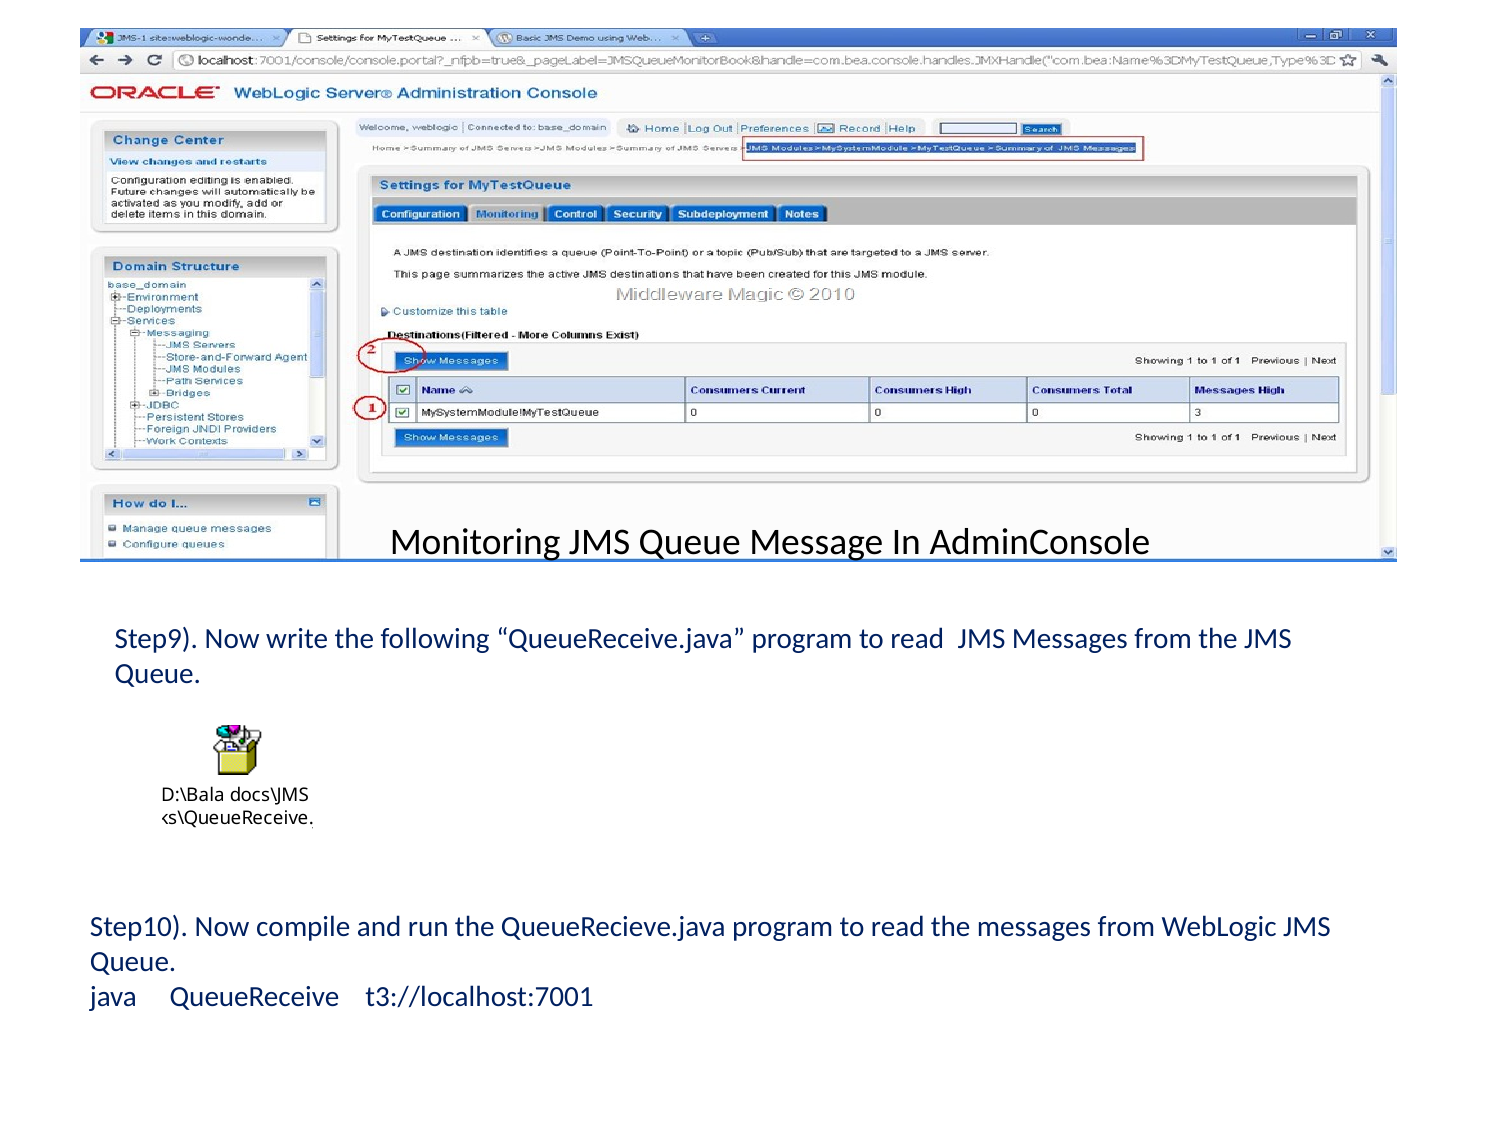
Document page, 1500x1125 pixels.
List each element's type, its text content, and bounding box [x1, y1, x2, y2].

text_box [162, 724, 313, 852]
text_box Step9). Now write the following “QueueReceive.java” program to read JMS Messages from the JMS Queue. [99, 612, 1375, 698]
text_box Step10). Now compile and run the QueueRecieve.java program to read the messages from WebLogic JMS Queue. java QueueReceive t3://localhost:7001 [74, 899, 1413, 1020]
picture [74, 24, 1401, 563]
